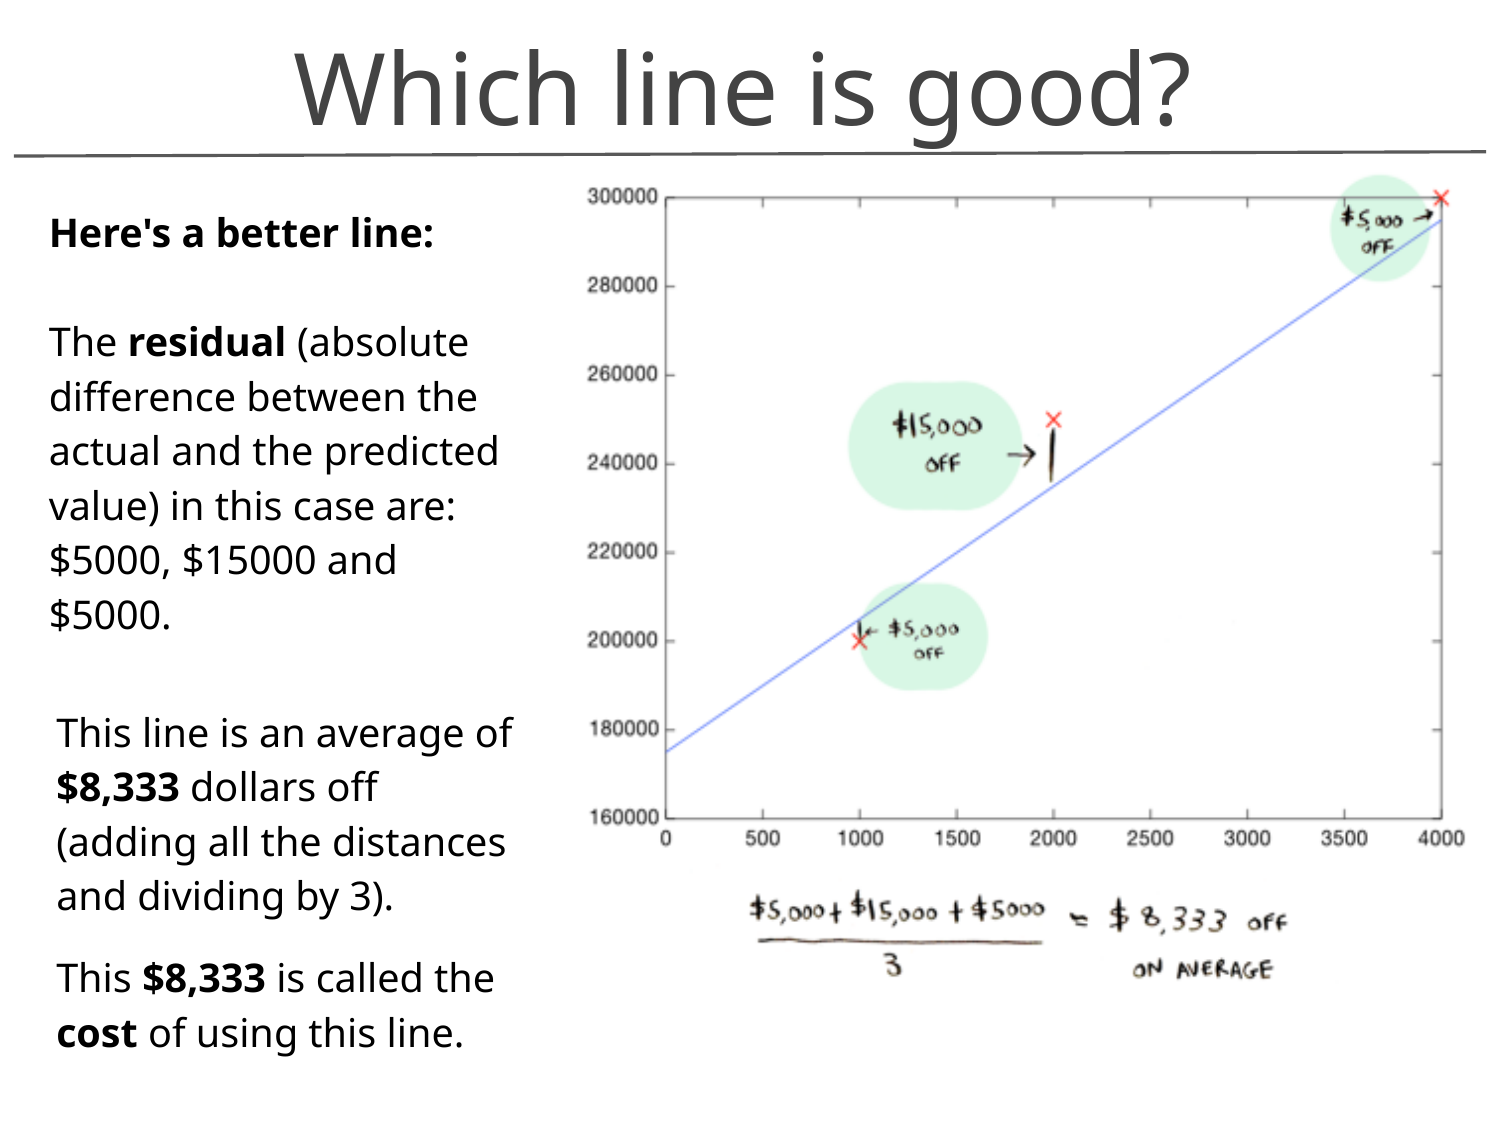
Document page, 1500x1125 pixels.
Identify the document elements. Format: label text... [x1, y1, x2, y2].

text_box Here's a better line: The residual (absolute difference between the actual and the predicted value) in this case are: $5000, $15000 and $5000. [33, 185, 541, 660]
text_box This line is an average of $8,333 dollars off (adding all the distances and dividing by 3). This $8,333 is called the cost of using this line. [41, 685, 533, 1065]
picture [553, 167, 1487, 990]
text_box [13, 151, 1487, 157]
text_box Which line is good? [195, 27, 1292, 150]
